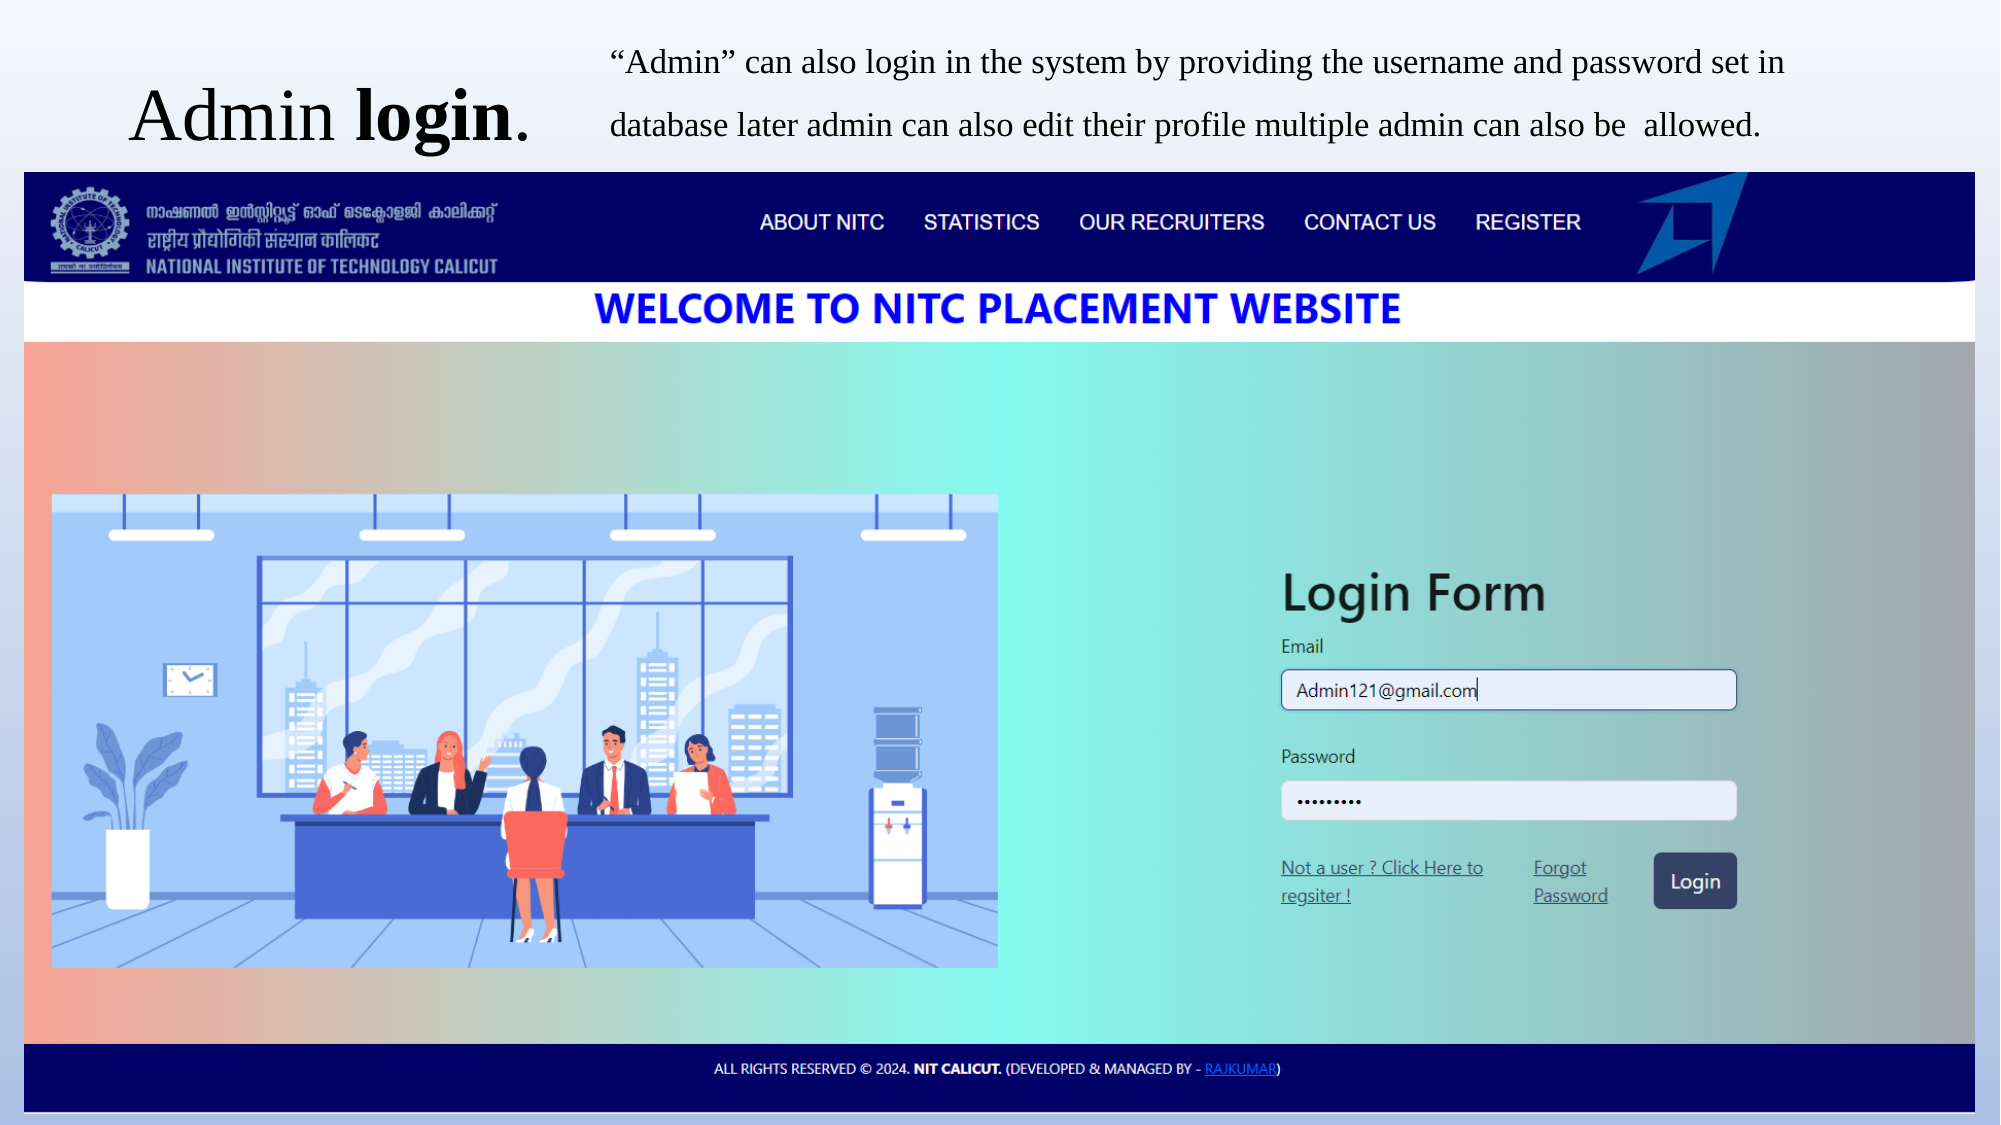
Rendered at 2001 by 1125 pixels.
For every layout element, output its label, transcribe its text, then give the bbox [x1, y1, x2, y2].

title Admin login. [113, 21, 582, 171]
picture [24, 171, 1975, 1114]
list “Admin” can also login in the system by providing the username and password set in database later admin can also edit their profile multiple admin can also be allowed. [594, 11, 1853, 171]
